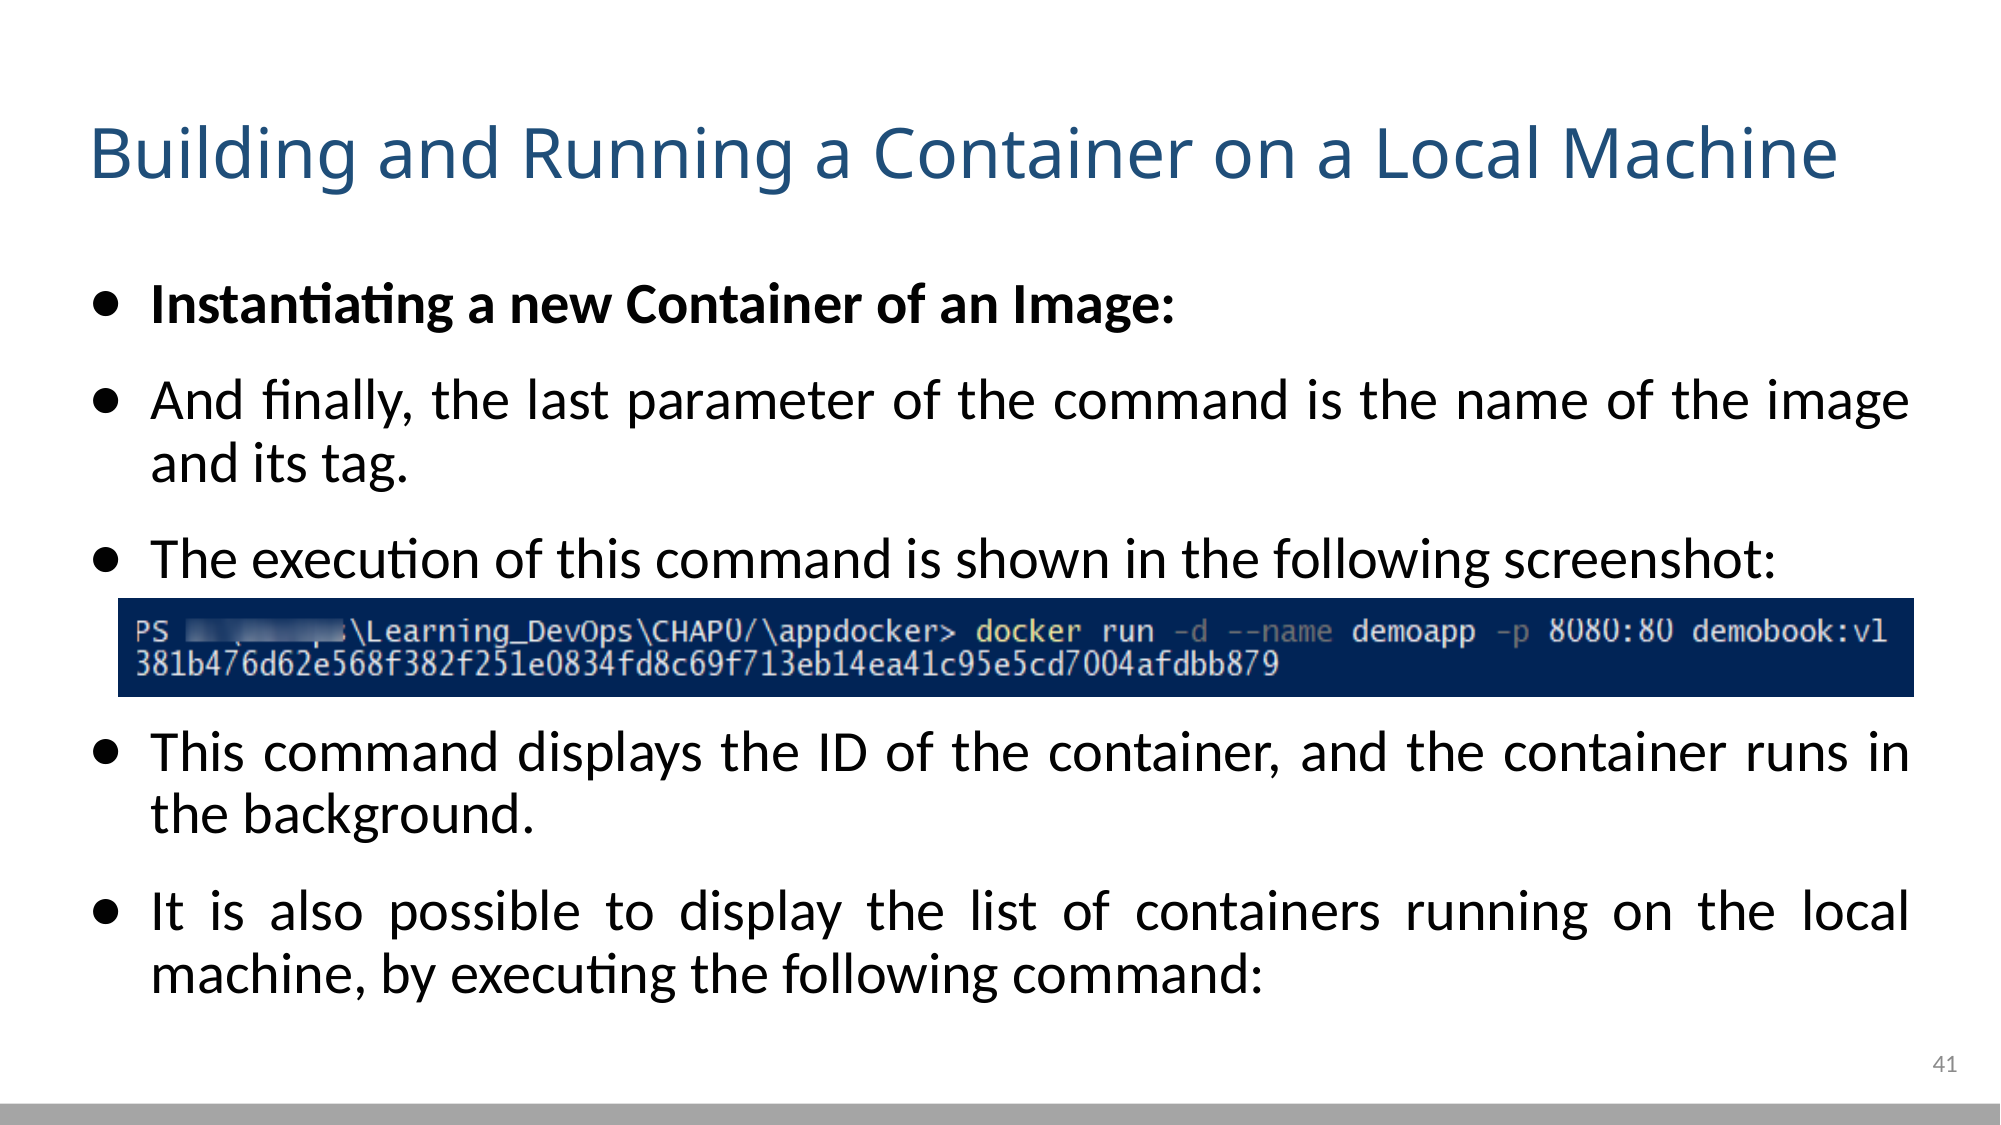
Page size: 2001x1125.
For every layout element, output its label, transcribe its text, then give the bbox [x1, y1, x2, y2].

title Building and Running a Container on a Local Machine [68, 98, 1932, 252]
picture [118, 598, 1914, 697]
list Instantiating a new Container of an Image: And finally, the last parameter of the command is the name of the image and its tag. The execution of this command is shown in the following screenshot: This command displays the ID of the container, and the container runs in the background. It is also possible to display the list of containers running on the local machine, by executing the following command: [68, 252, 1932, 1058]
slide_number 41 [1853, 1019, 1974, 1106]
